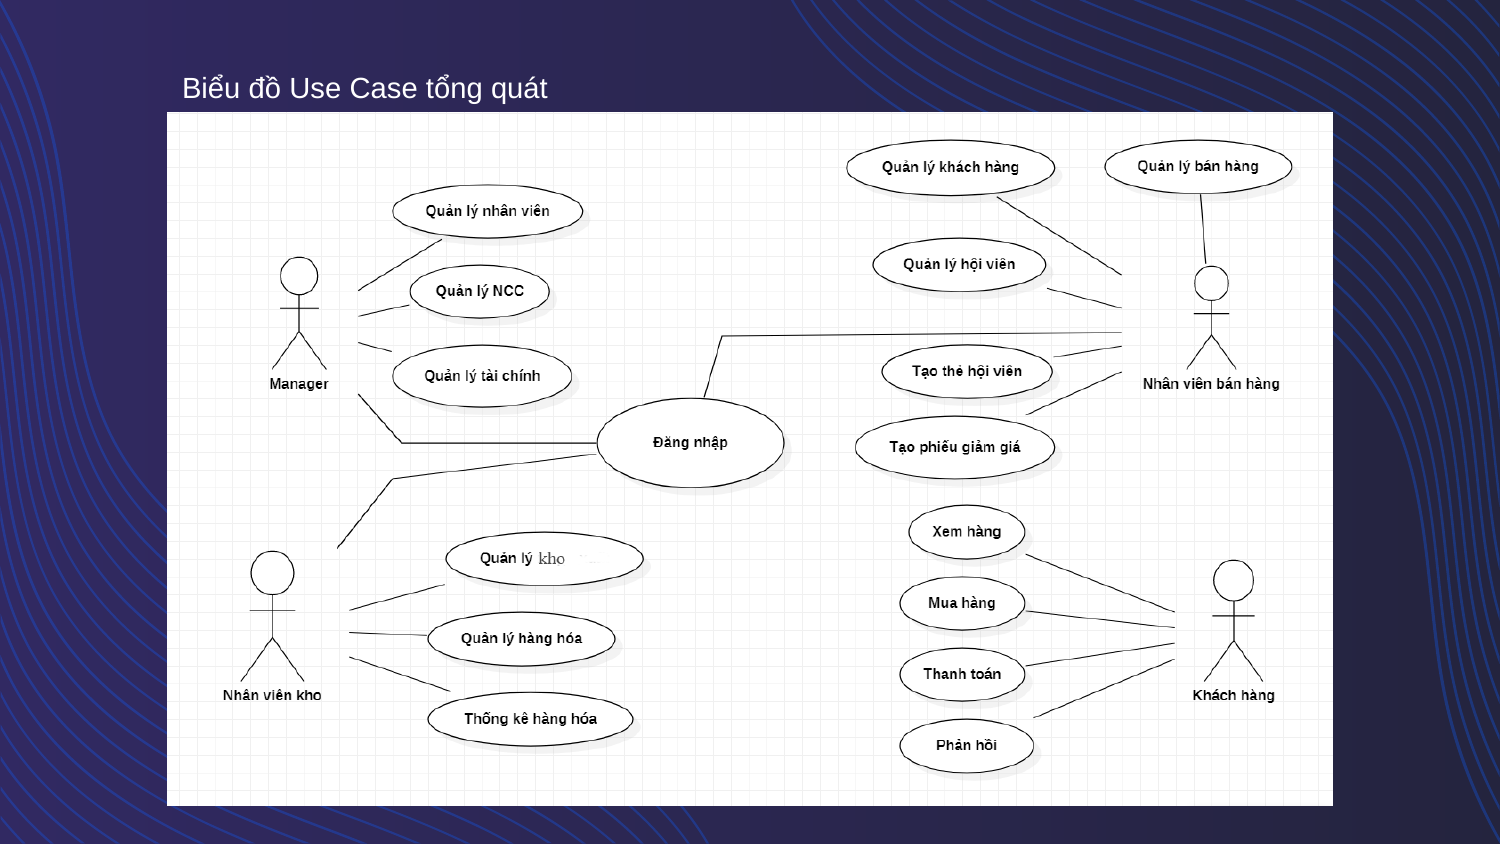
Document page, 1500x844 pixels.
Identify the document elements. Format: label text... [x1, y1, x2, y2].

text_box Biểu đồ Use Case tổng quát [167, 62, 918, 112]
picture [167, 112, 1333, 807]
